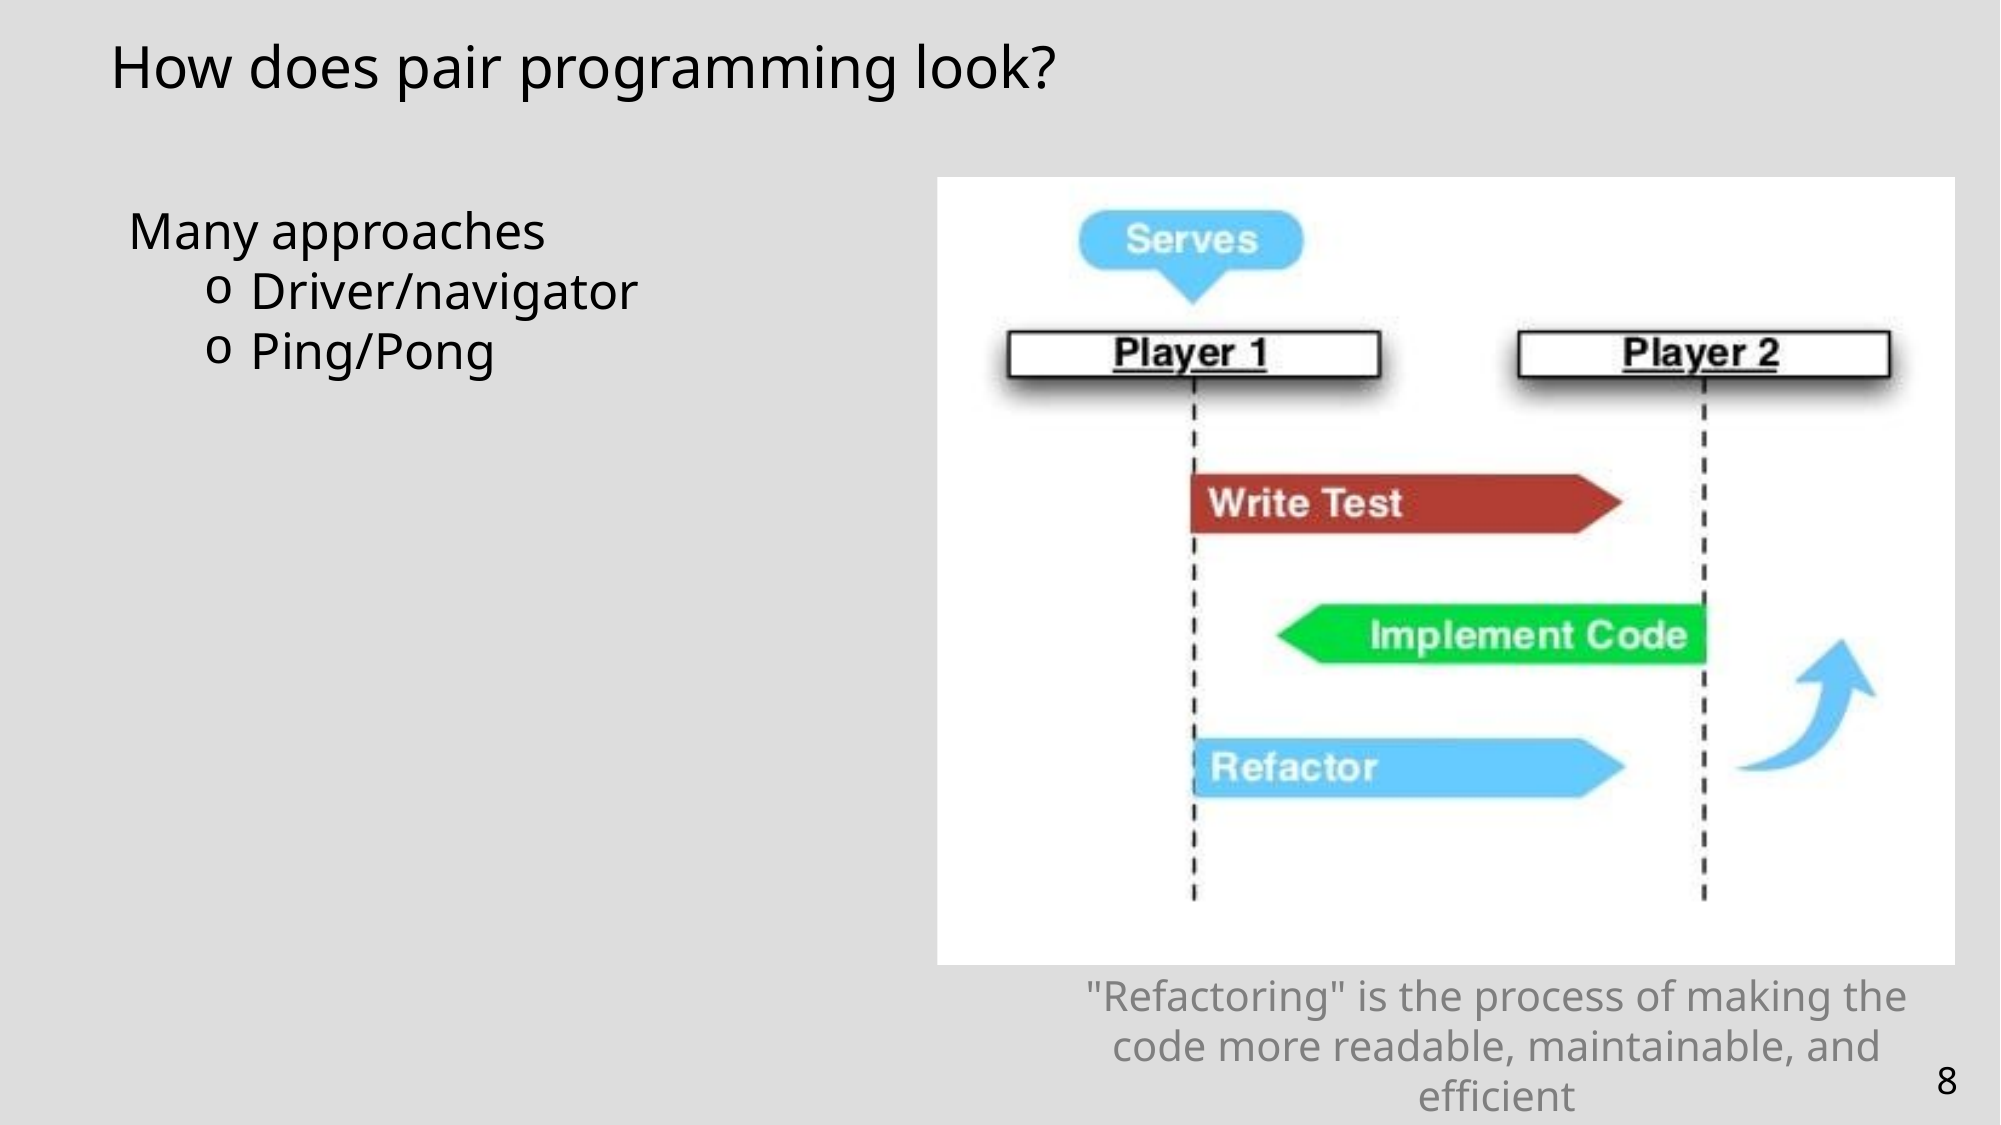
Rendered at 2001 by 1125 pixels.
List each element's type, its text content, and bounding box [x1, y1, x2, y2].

text_box How does pair programming look? [95, 22, 1845, 178]
text_box "Refactoring" is the process of making the code more readable, maintainable, and efficient [1057, 965, 1937, 1125]
text_box 8 [1910, 1049, 1985, 1110]
text_box Many approaches Driver/navigator Ping/Pong [113, 192, 937, 508]
picture [937, 177, 1955, 965]
